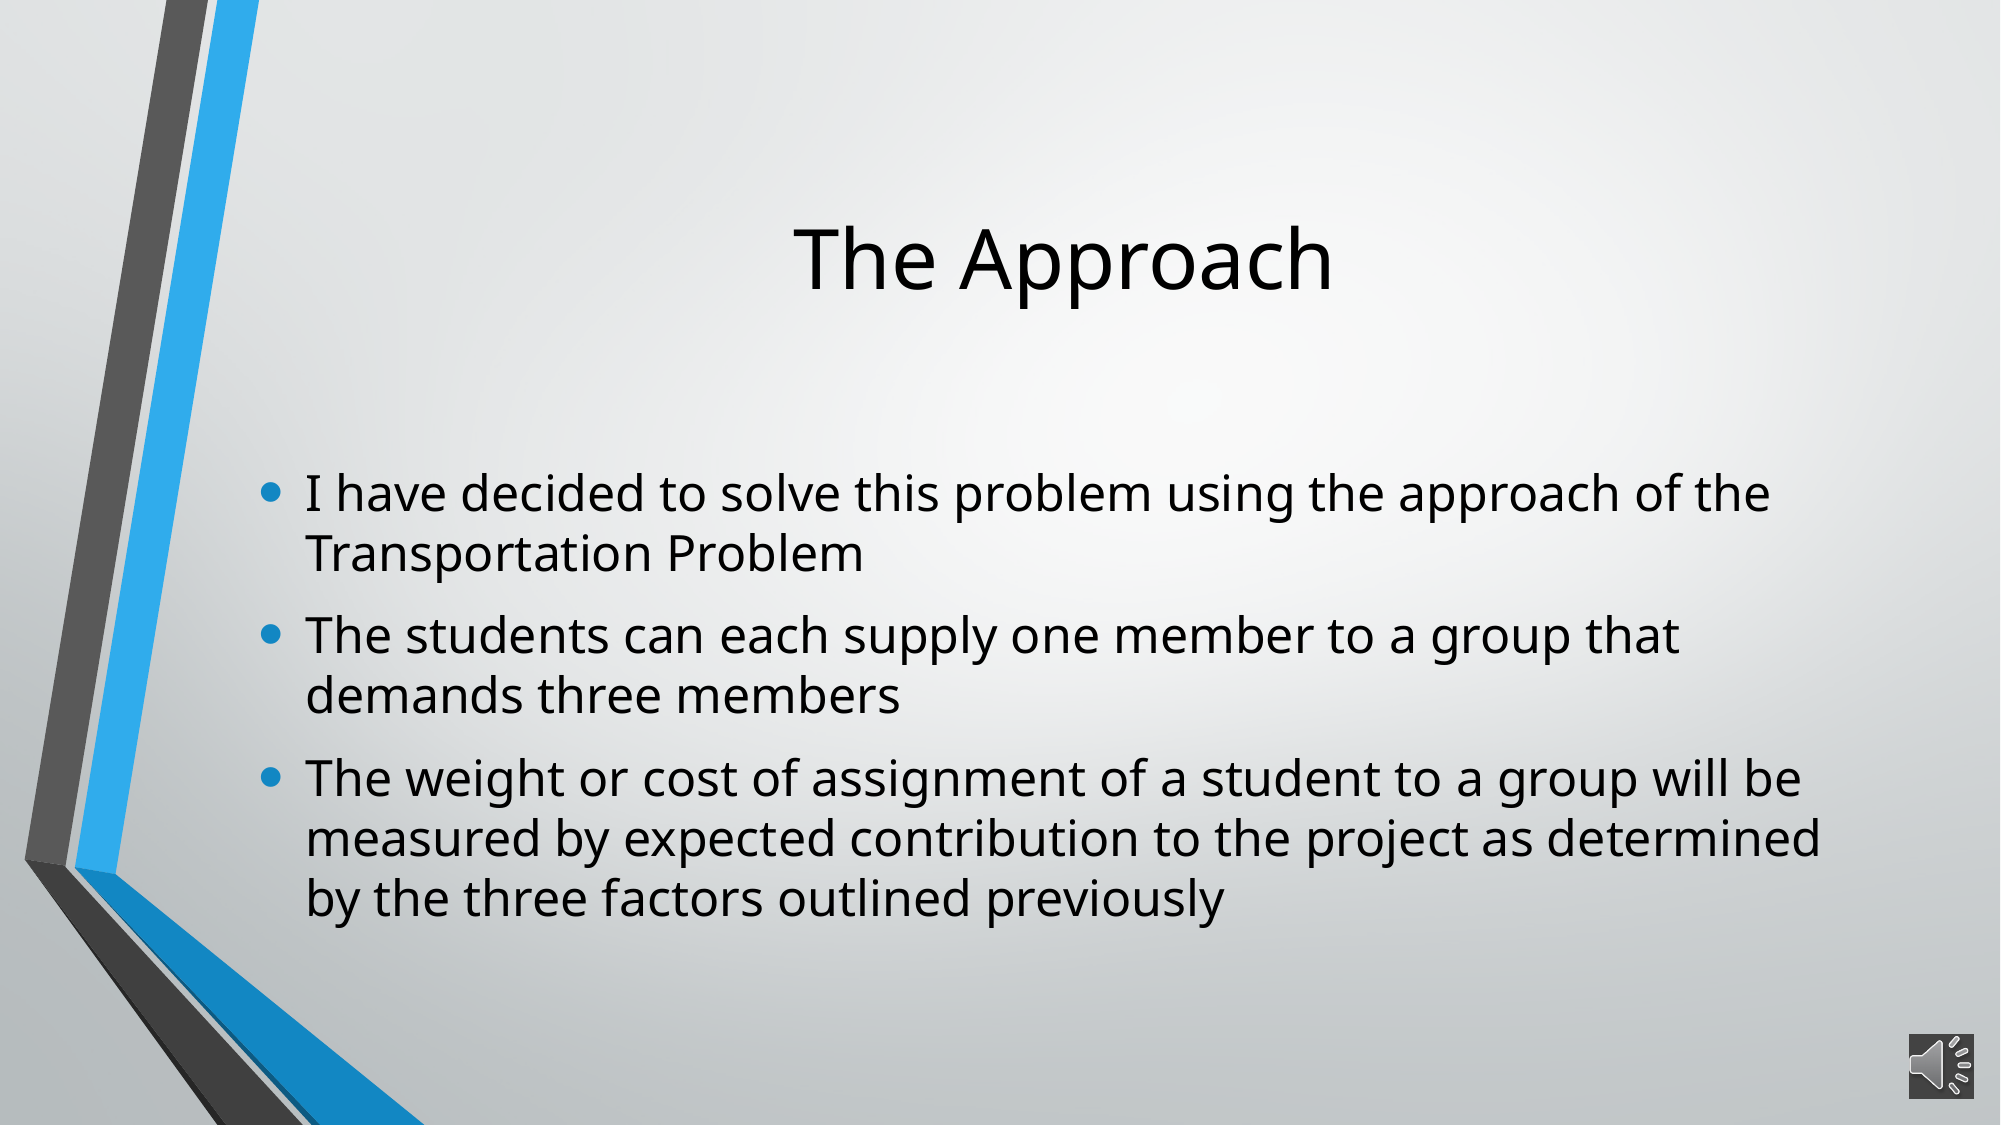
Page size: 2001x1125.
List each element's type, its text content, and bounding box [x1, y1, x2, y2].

list I have decided to solve this problem using the approach of the Transportation Problem The students can each supply one member to a group that demands three members The weight or cost of assignment of a student to a group will be measured by expected contribution to the project as determined by the three factors outlined previously [243, 437, 1887, 950]
title The Approach [243, 112, 1887, 400]
picture [1908, 1033, 1976, 1101]
